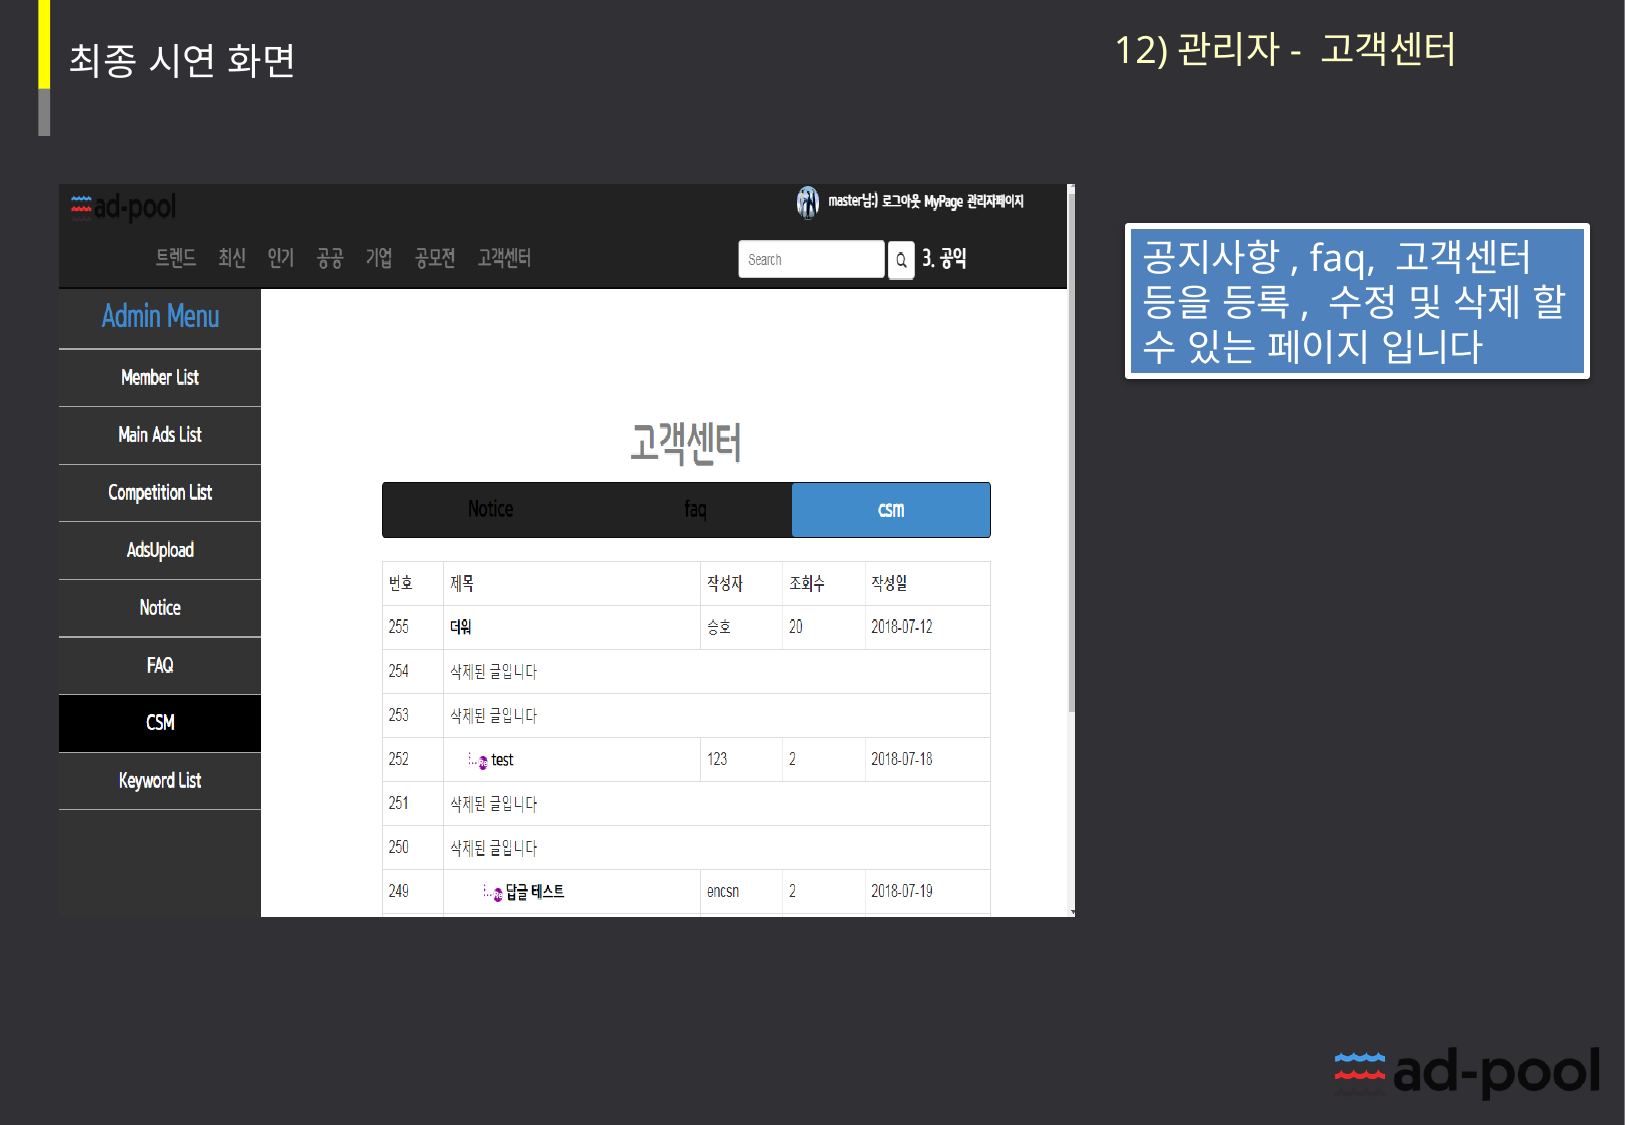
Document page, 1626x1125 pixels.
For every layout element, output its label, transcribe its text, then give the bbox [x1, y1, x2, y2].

picture [0, 0, 1625, 1125]
text_box [52, 9, 588, 304]
text_box 공지사항, faq, 고객센터 등을 등록, 수정 및 삭제 할 수 있는 페이지 입니다 [1125, 223, 1590, 379]
text_box 12)관리자- 고객센터 [1099, 19, 1625, 124]
text_box 최종 시연 화면 [54, 30, 421, 91]
